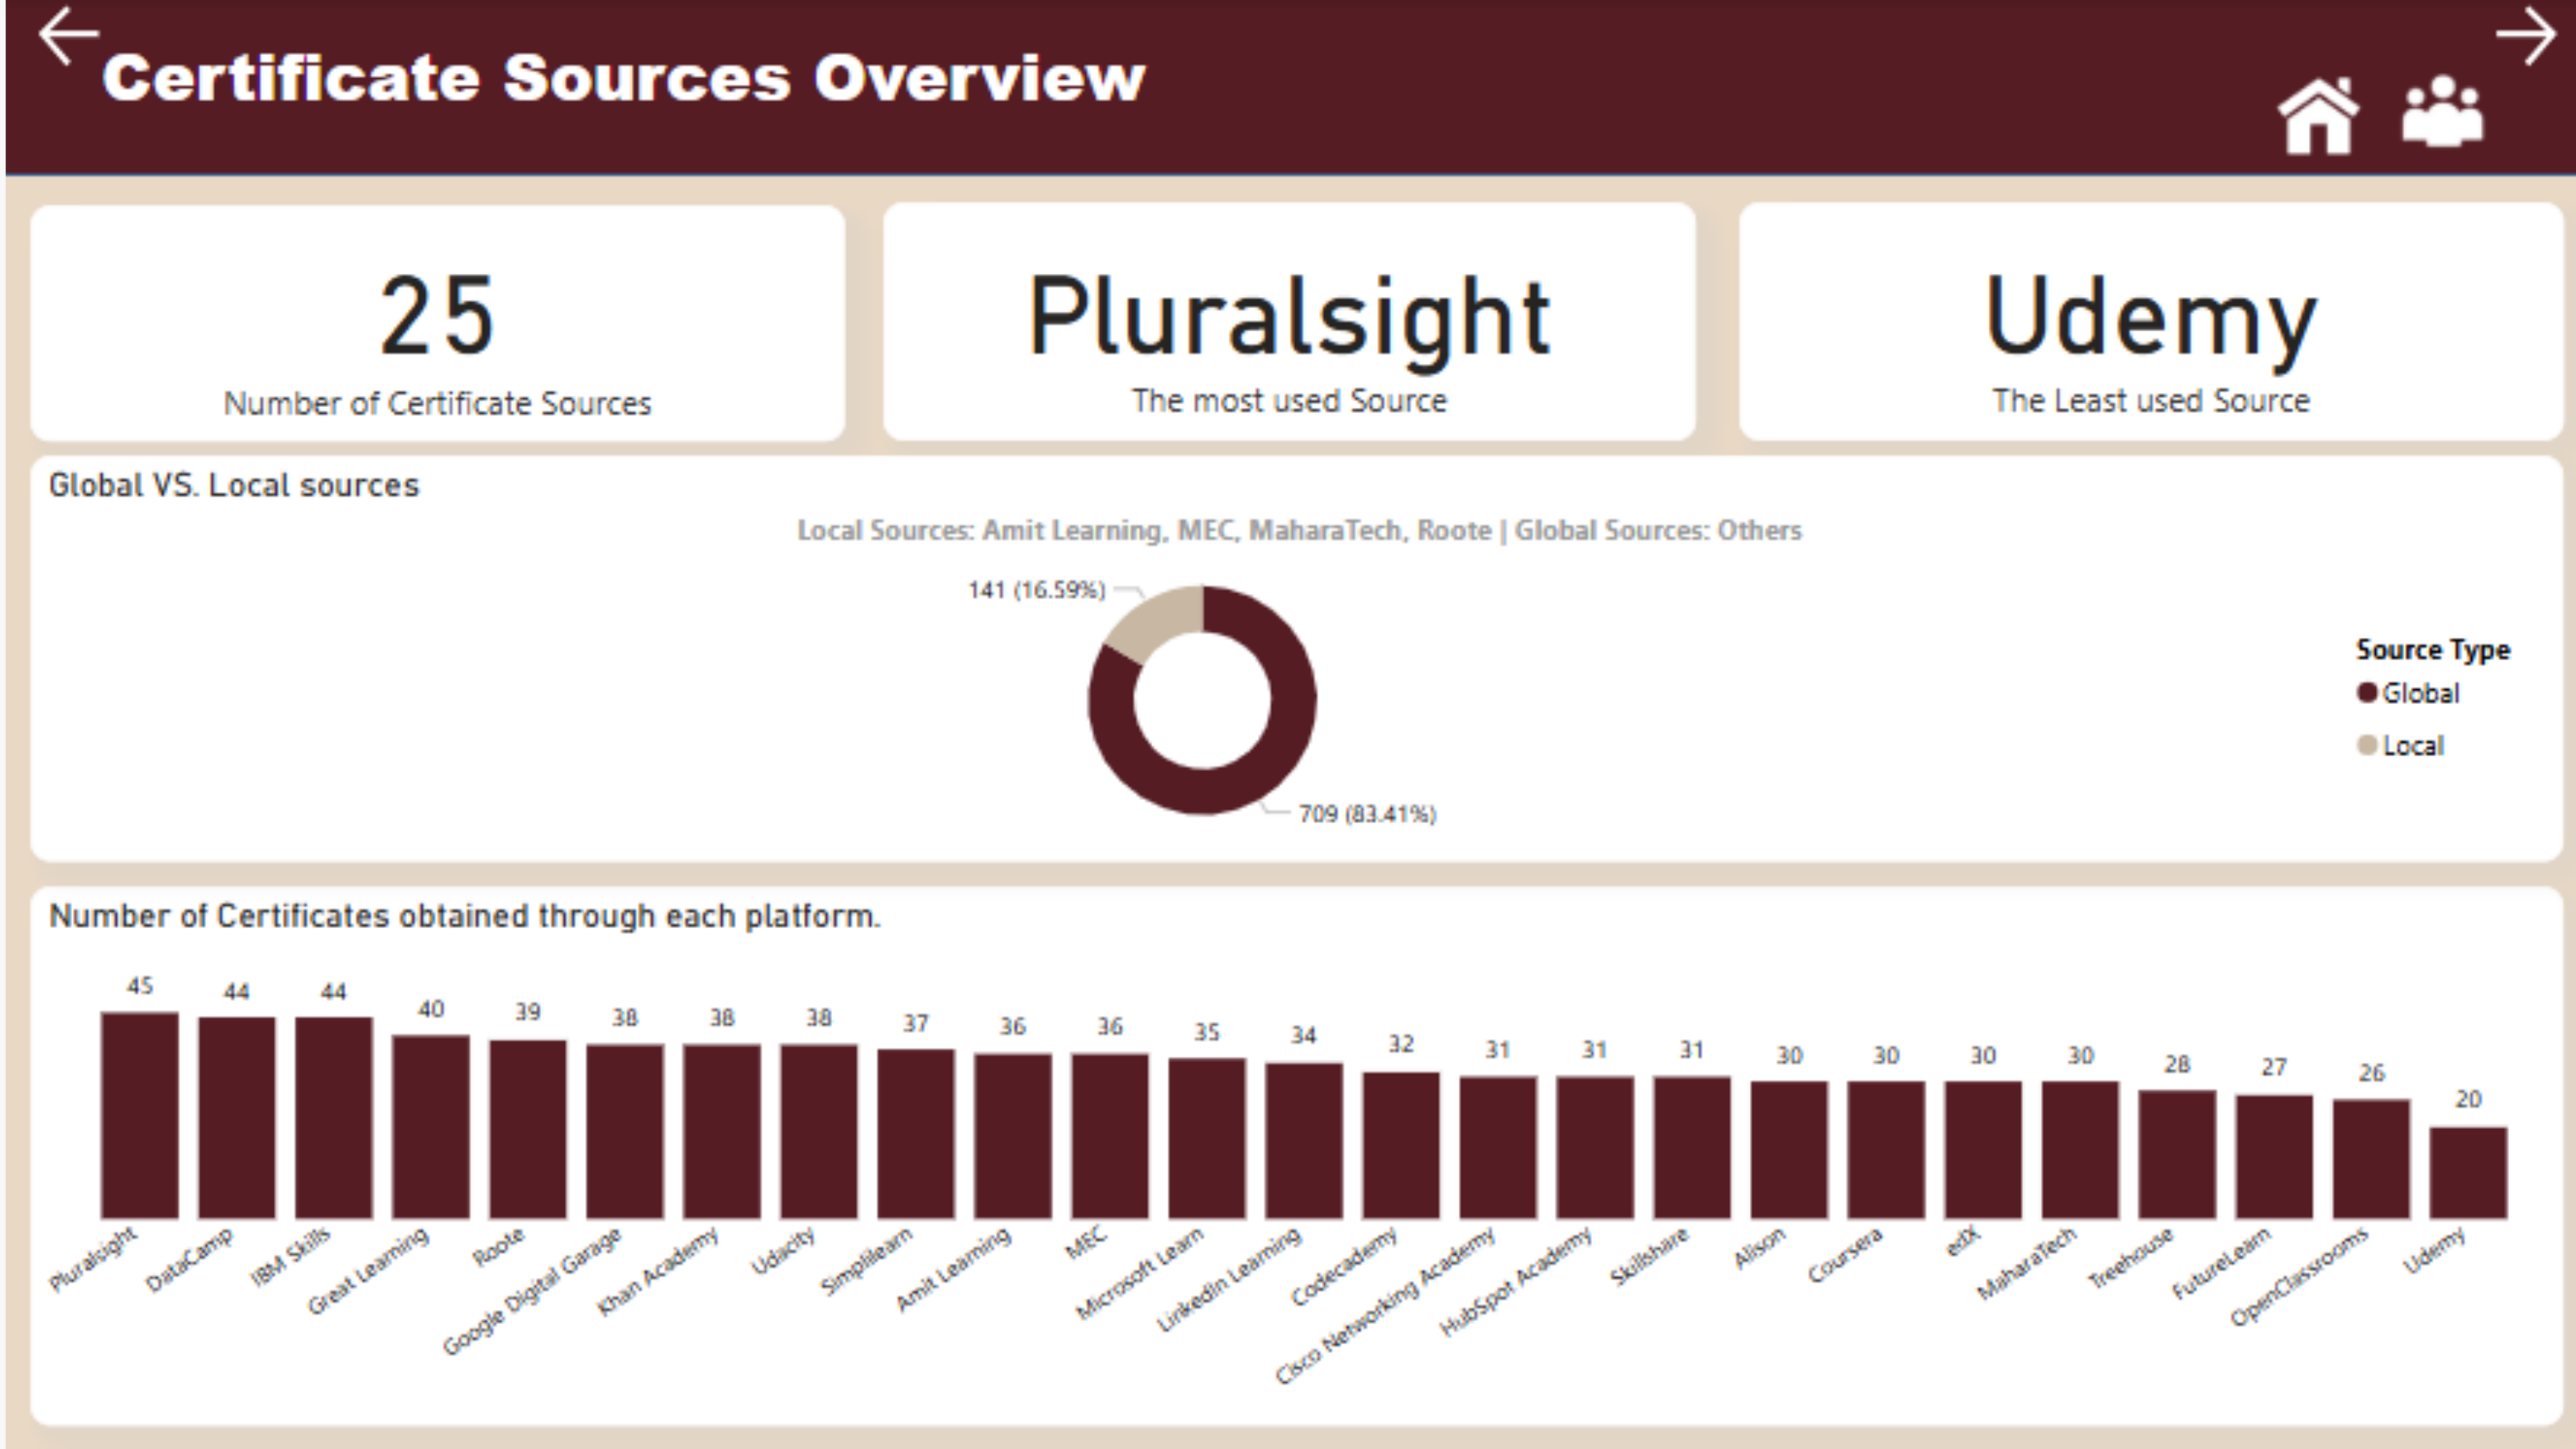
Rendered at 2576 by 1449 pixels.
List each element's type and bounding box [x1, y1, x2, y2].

text_box [5, 0, 2576, 1449]
